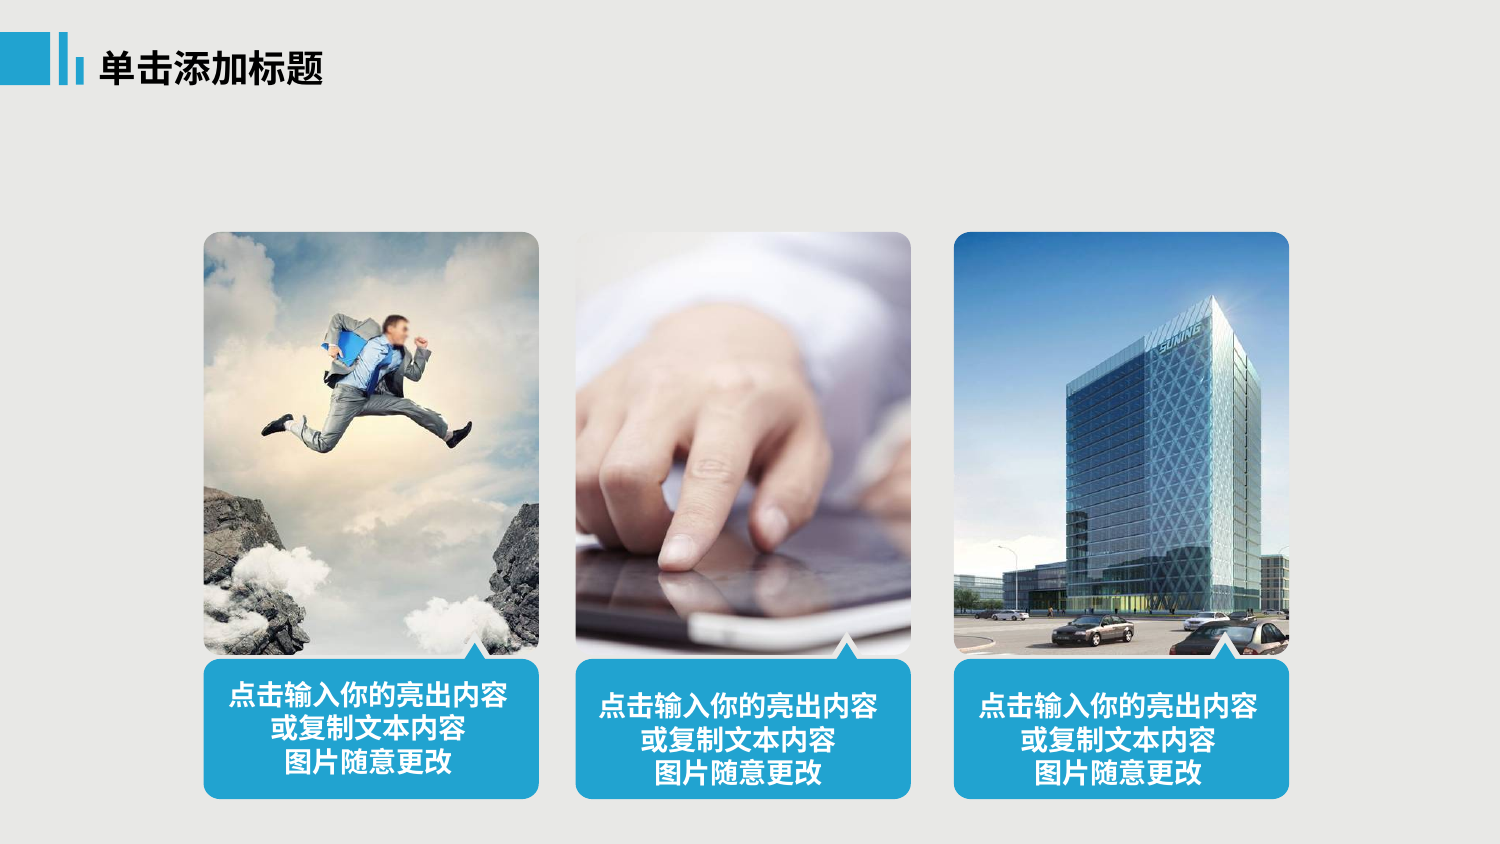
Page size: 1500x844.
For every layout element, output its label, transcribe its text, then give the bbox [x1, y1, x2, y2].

text_box [575, 231, 911, 655]
text_box 点击输入你的亮出内容 或复制文本内容 图片随意更改 [961, 680, 1276, 797]
text_box 点击输入你的亮出内容 或复制文本内容 图片随意更改 [581, 680, 896, 797]
text_box [203, 231, 539, 655]
text_box [953, 231, 1290, 655]
text_box [203, 642, 539, 800]
text_box [953, 642, 1290, 800]
text_box [0, 31, 51, 86]
text_box 单击添加标题 [83, 37, 343, 98]
text_box [575, 642, 911, 800]
text_box 点击输入你的亮出内容 或复制文本内容 图片随意更改 [211, 669, 526, 786]
text_box [58, 31, 69, 86]
text_box [75, 56, 83, 86]
